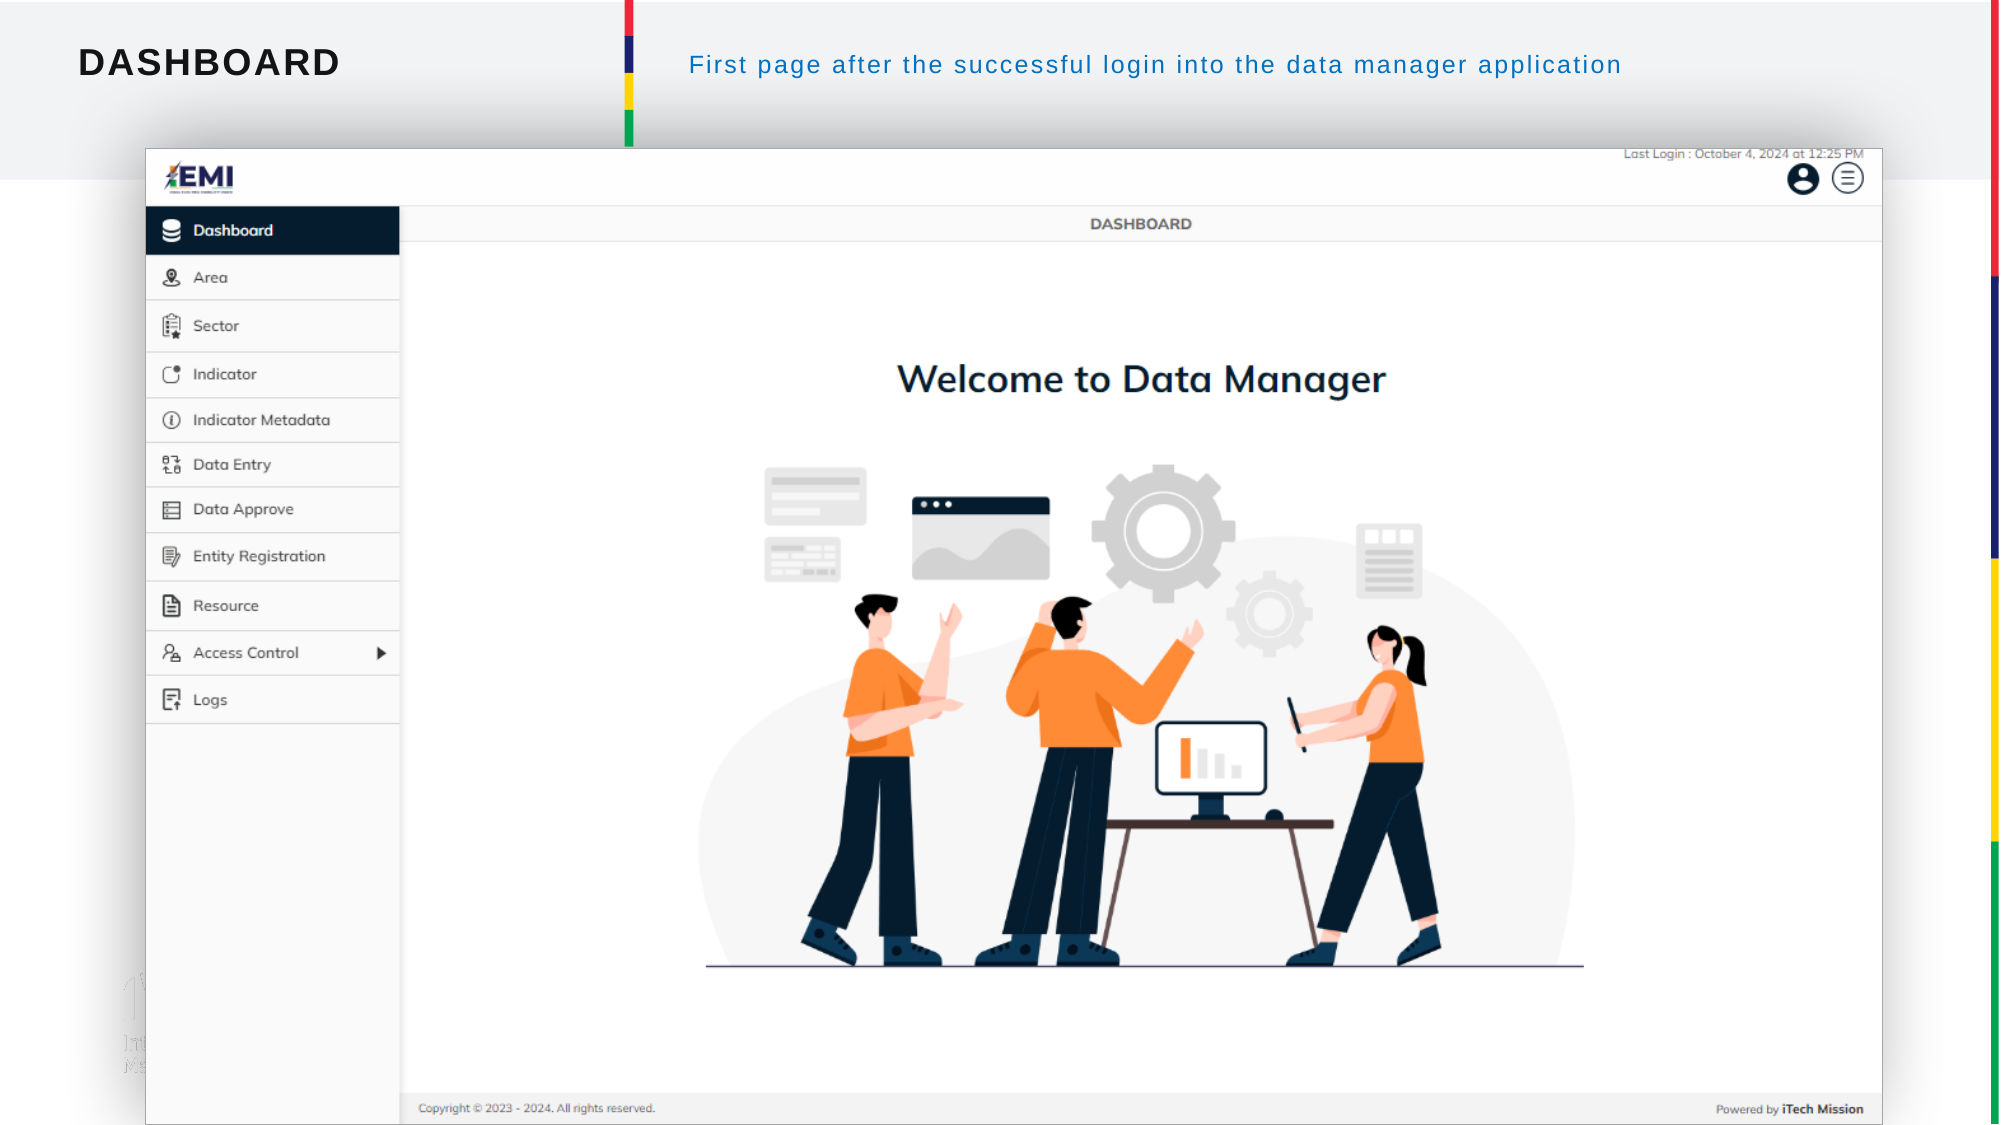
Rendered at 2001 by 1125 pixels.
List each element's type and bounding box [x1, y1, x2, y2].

text_box [0, 1, 624, 181]
text_box [63, 37, 624, 91]
picture [124, 148, 1883, 1125]
text_box [634, 37, 1883, 91]
text_box [634, 1, 1991, 181]
text_box [624, 0, 634, 147]
text_box [1991, 0, 1999, 1124]
